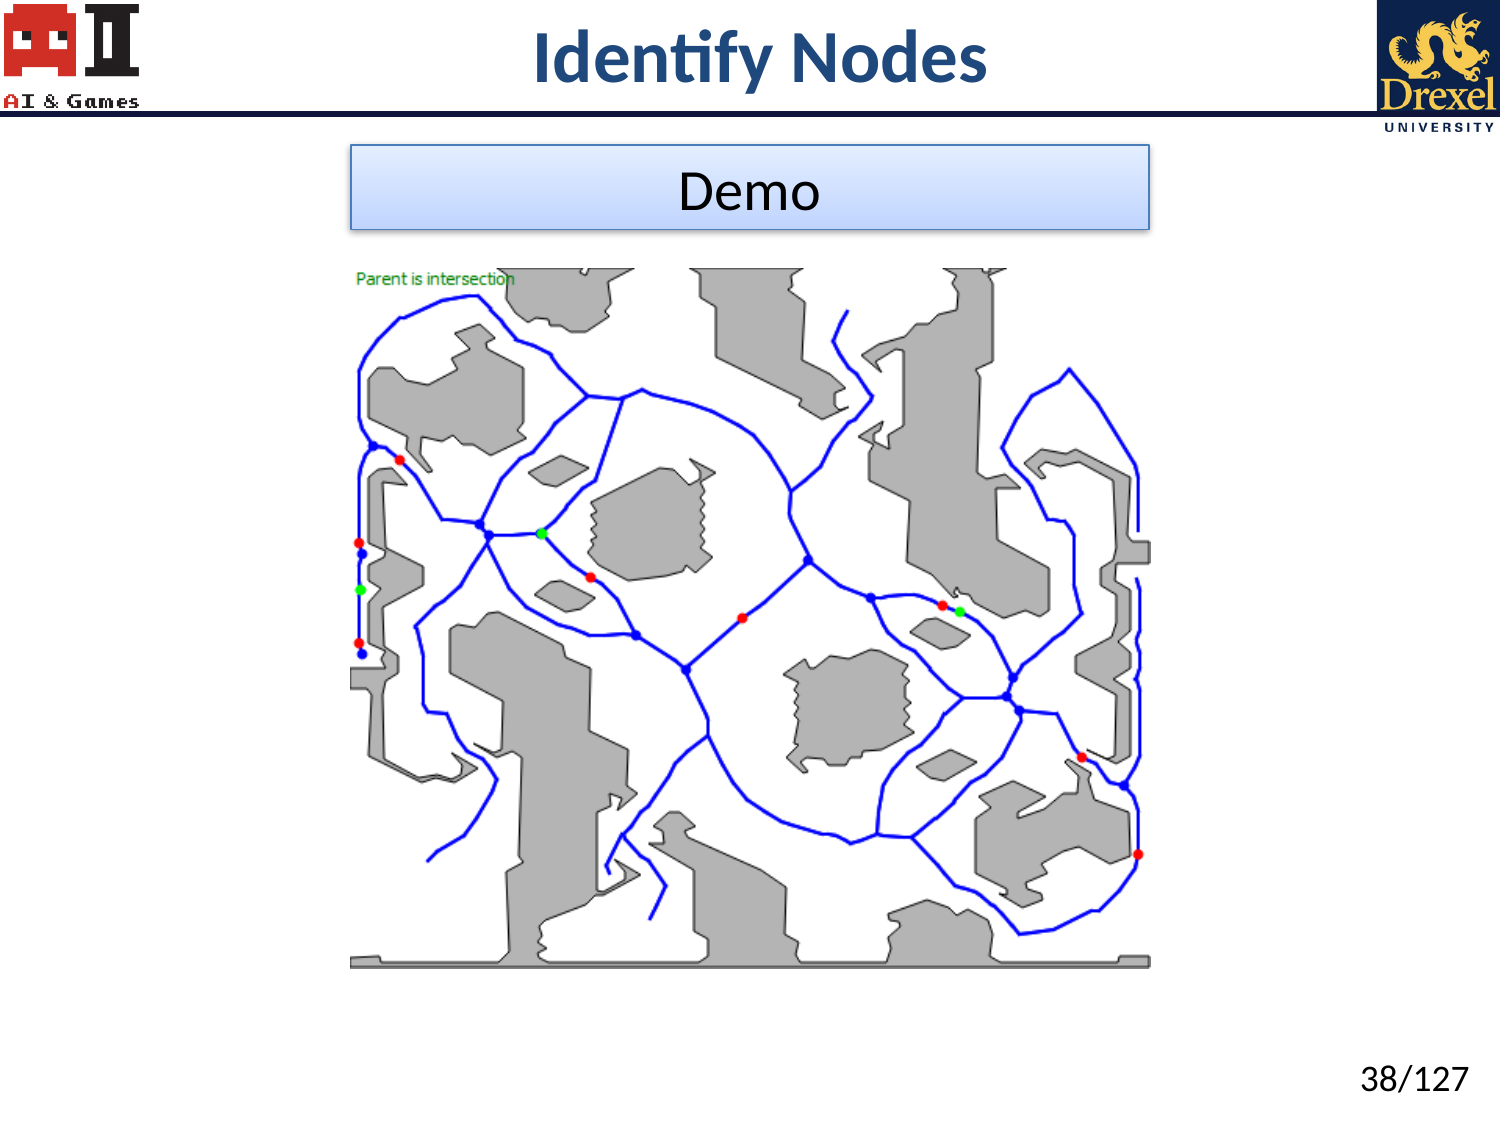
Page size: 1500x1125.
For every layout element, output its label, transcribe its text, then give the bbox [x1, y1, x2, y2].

title Identify Nodes [144, 0, 1377, 115]
picture [350, 268, 1152, 970]
picture [1376, 117, 1500, 132]
text_box Demo [350, 144, 1150, 230]
picture [4, 4, 139, 108]
picture [1377, 0, 1500, 111]
